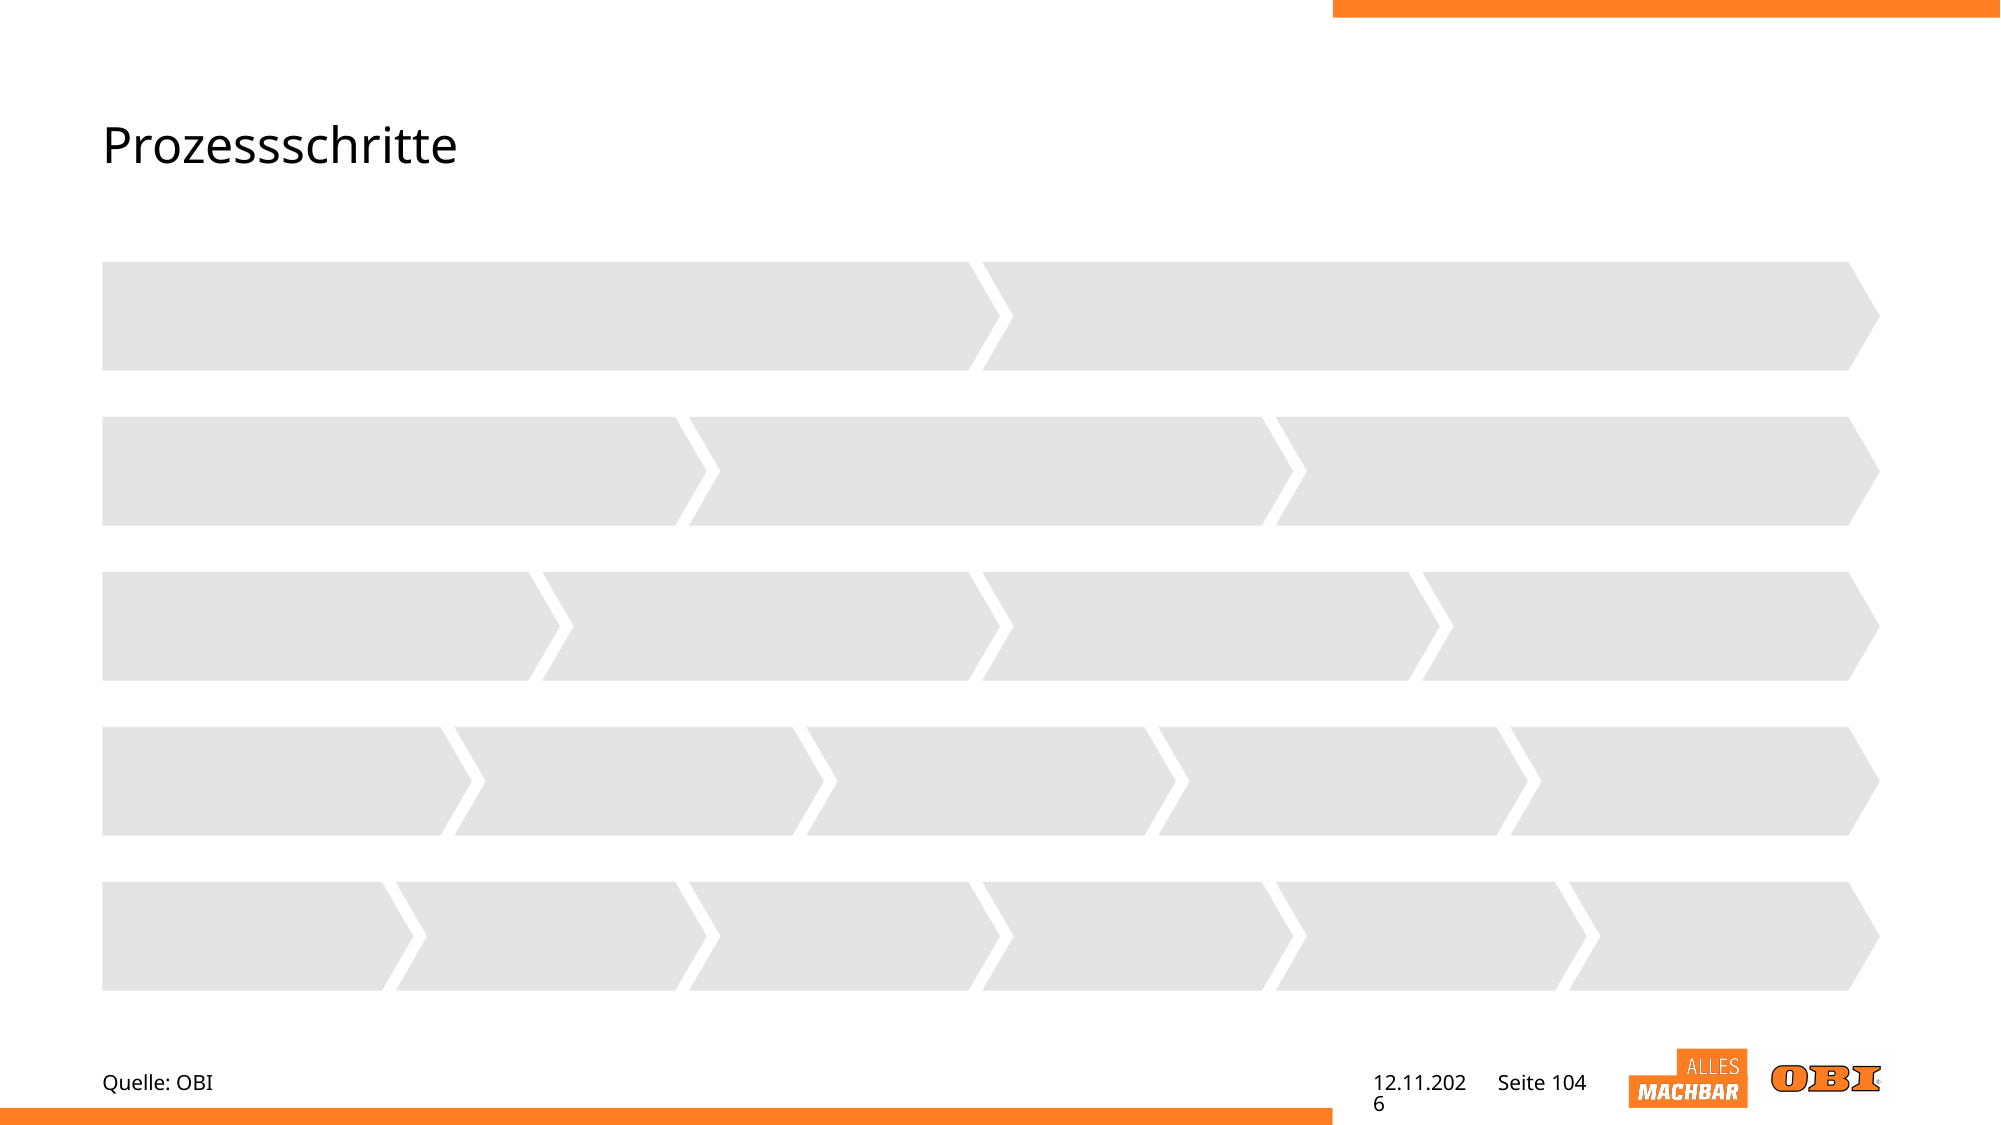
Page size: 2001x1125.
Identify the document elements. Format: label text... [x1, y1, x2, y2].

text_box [102, 261, 1880, 371]
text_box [102, 571, 1880, 681]
picture [1754, 1048, 1898, 1107]
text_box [102, 726, 1880, 836]
title Prozessschritte [102, 112, 1880, 174]
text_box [102, 881, 1880, 991]
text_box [102, 416, 1880, 526]
footer Quelle: OBI [102, 1071, 1271, 1097]
slide_number Seite 104 [1497, 1071, 1588, 1097]
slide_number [1373, 1071, 1475, 1097]
picture [1638, 1058, 1739, 1100]
